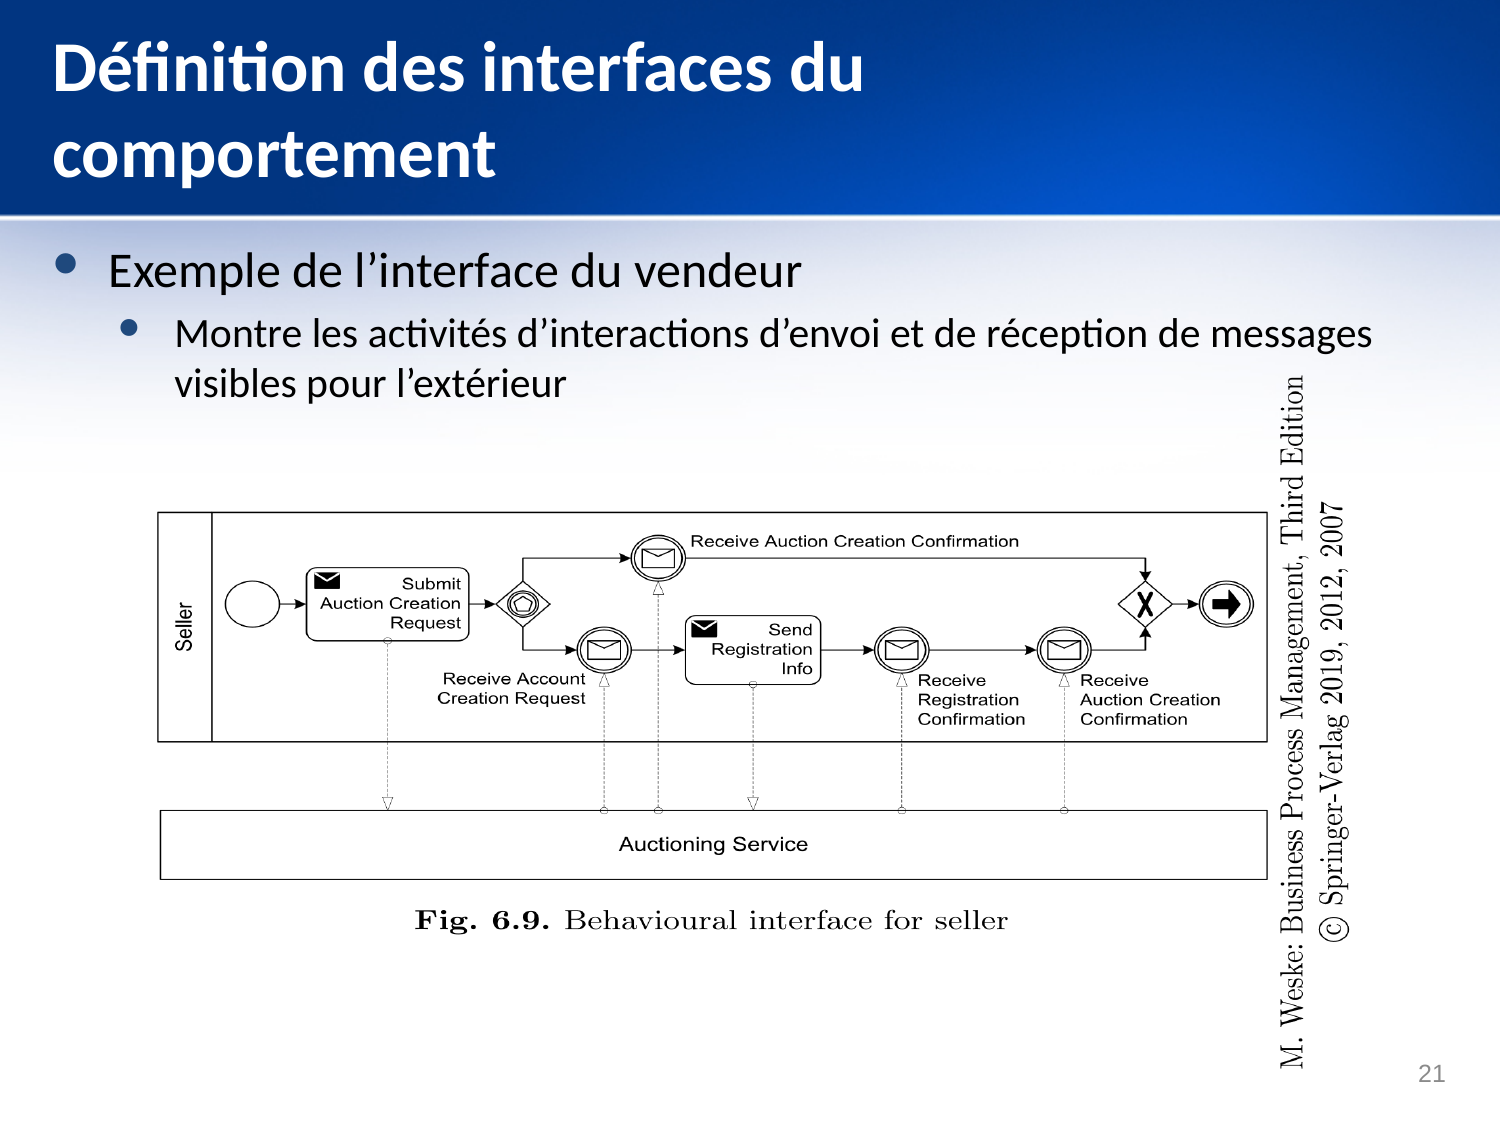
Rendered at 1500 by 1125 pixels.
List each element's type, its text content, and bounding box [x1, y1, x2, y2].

list Exemple de l’interface du vendeur Montre les activités d’interactions d’envoi et de réception de messages visibles pour l’extérieur [37, 230, 1463, 415]
title Définition des interfaces du comportement [37, 12, 1225, 200]
slide_number 21 [1111, 1042, 1462, 1103]
picture [0, 0, 1500, 1125]
